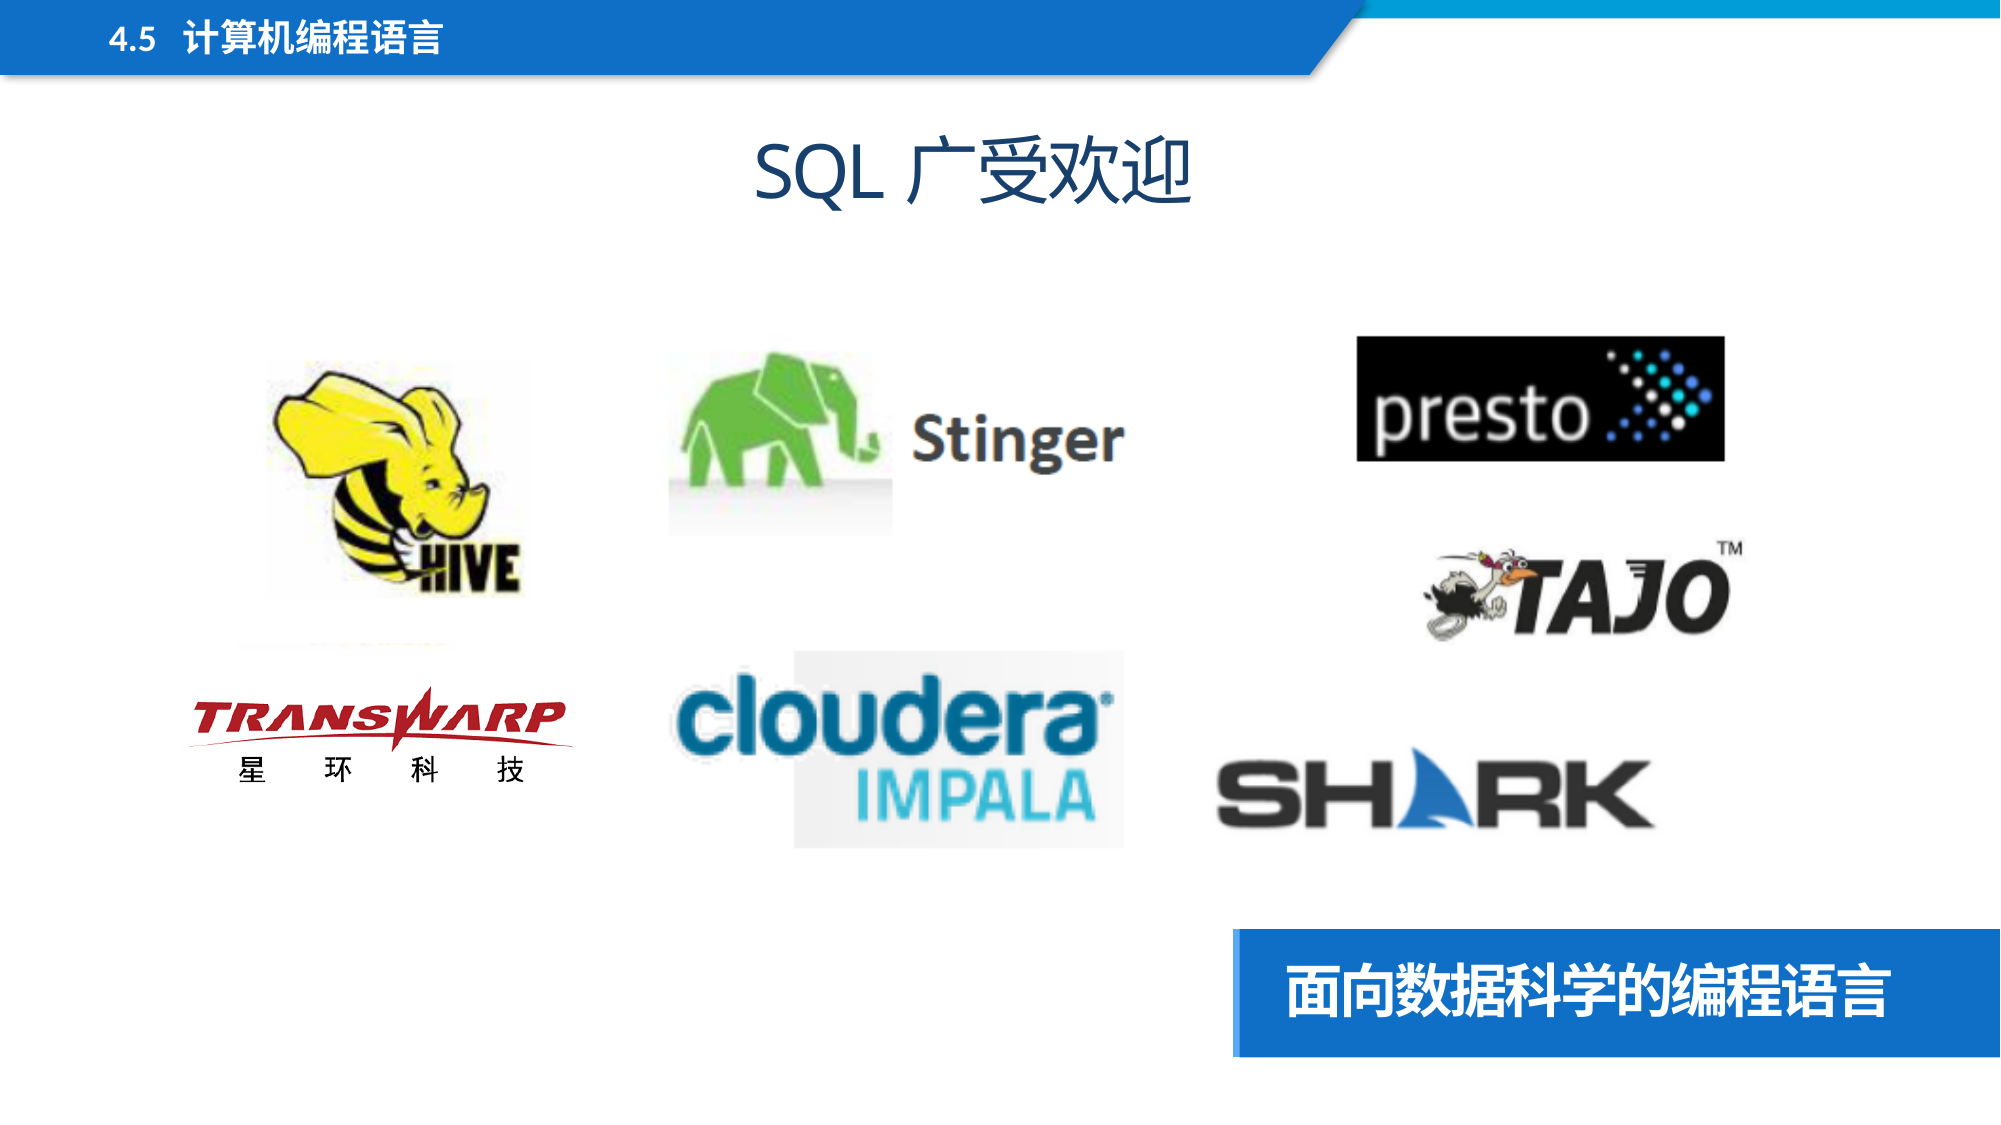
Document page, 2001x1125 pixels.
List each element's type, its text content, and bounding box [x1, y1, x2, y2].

list 面向数据科学的编程语言 [1239, 929, 2000, 1058]
text_box SQL广受欢迎 [476, 126, 1472, 239]
list 4.5 计算机编程语言 [93, 11, 1138, 68]
picture [182, 295, 1765, 859]
